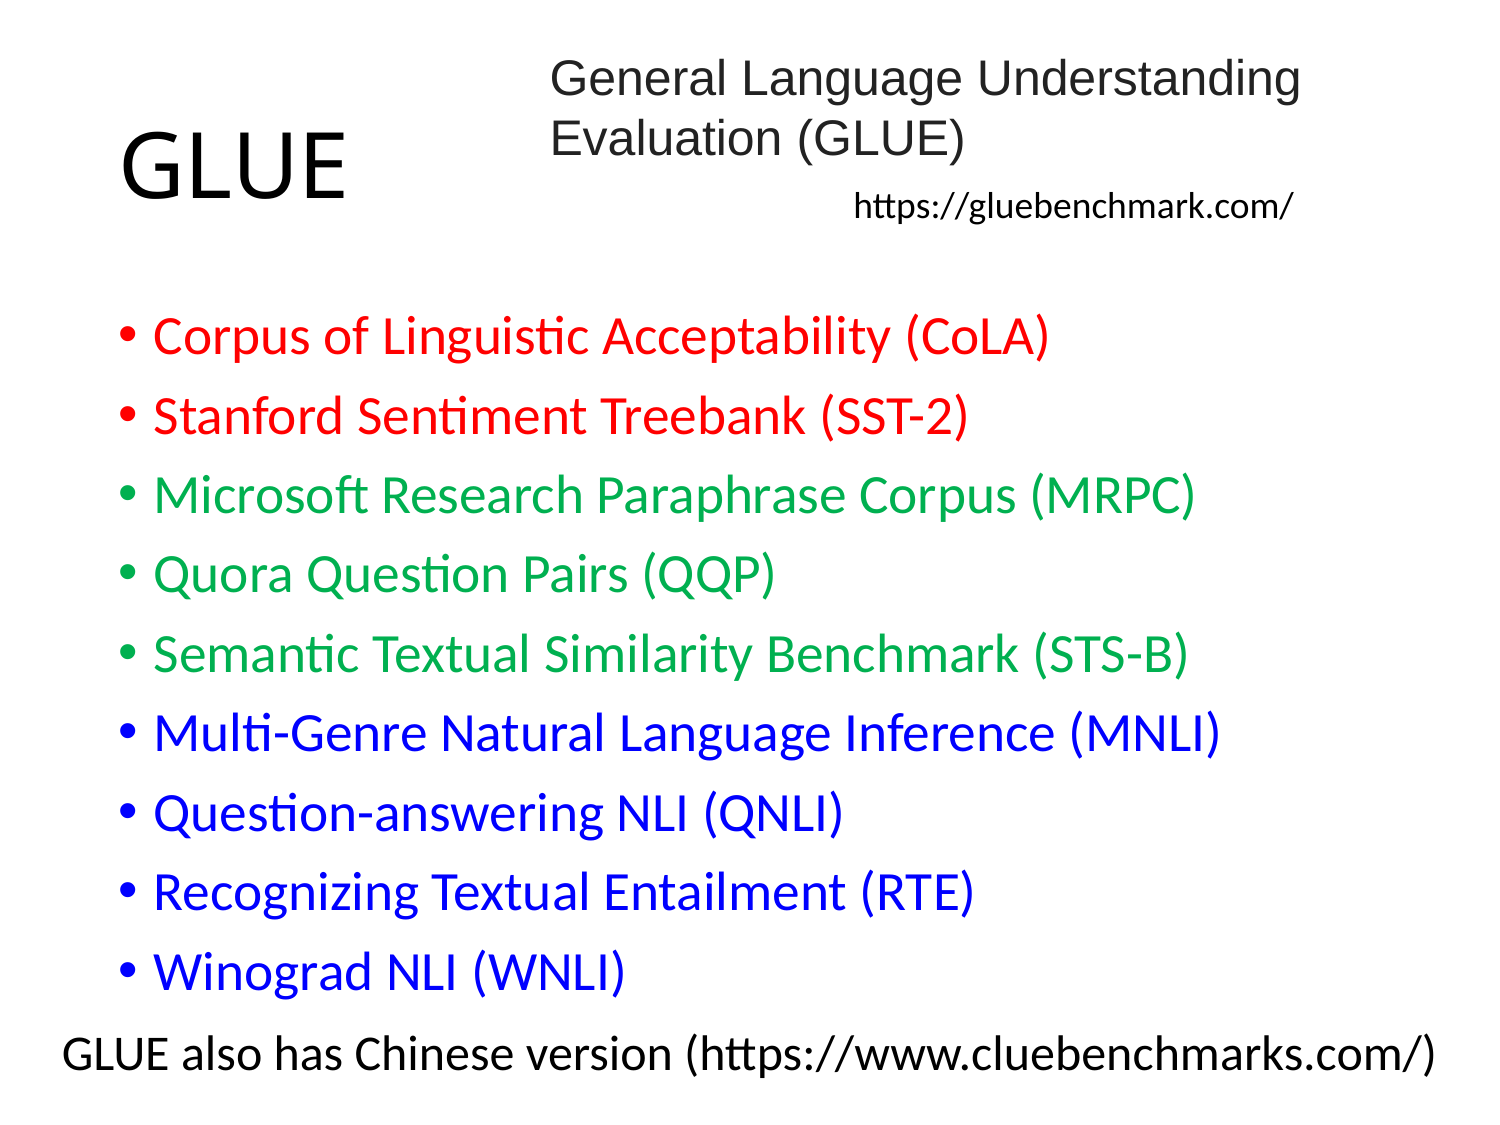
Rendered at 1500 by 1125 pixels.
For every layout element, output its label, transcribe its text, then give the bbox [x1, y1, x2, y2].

text_box GLUE also has Chinese version (https://www.cluebenchmarks.com/) [47, 1013, 1453, 1088]
list Corpus of Linguistic Acceptability (CoLA) Stanford Sentiment Treebank (SST-2) Microsoft Research Paraphrase Corpus (MRPC) Quora Question Pairs (QQP) Semantic Textual Similarity Benchmark (STS-B) Multi-Genre Natural Language Inference (MNLI) Question-answering NLI (QNLI) Recognizing Textual Entailment (RTE) Winograd NLI (WNLI) [103, 299, 1397, 1013]
title GLUE [103, 59, 1397, 278]
text_box General Language Understanding Evaluation (GLUE) [534, 37, 1500, 173]
text_box https://gluebenchmark.com/ [838, 174, 1310, 234]
